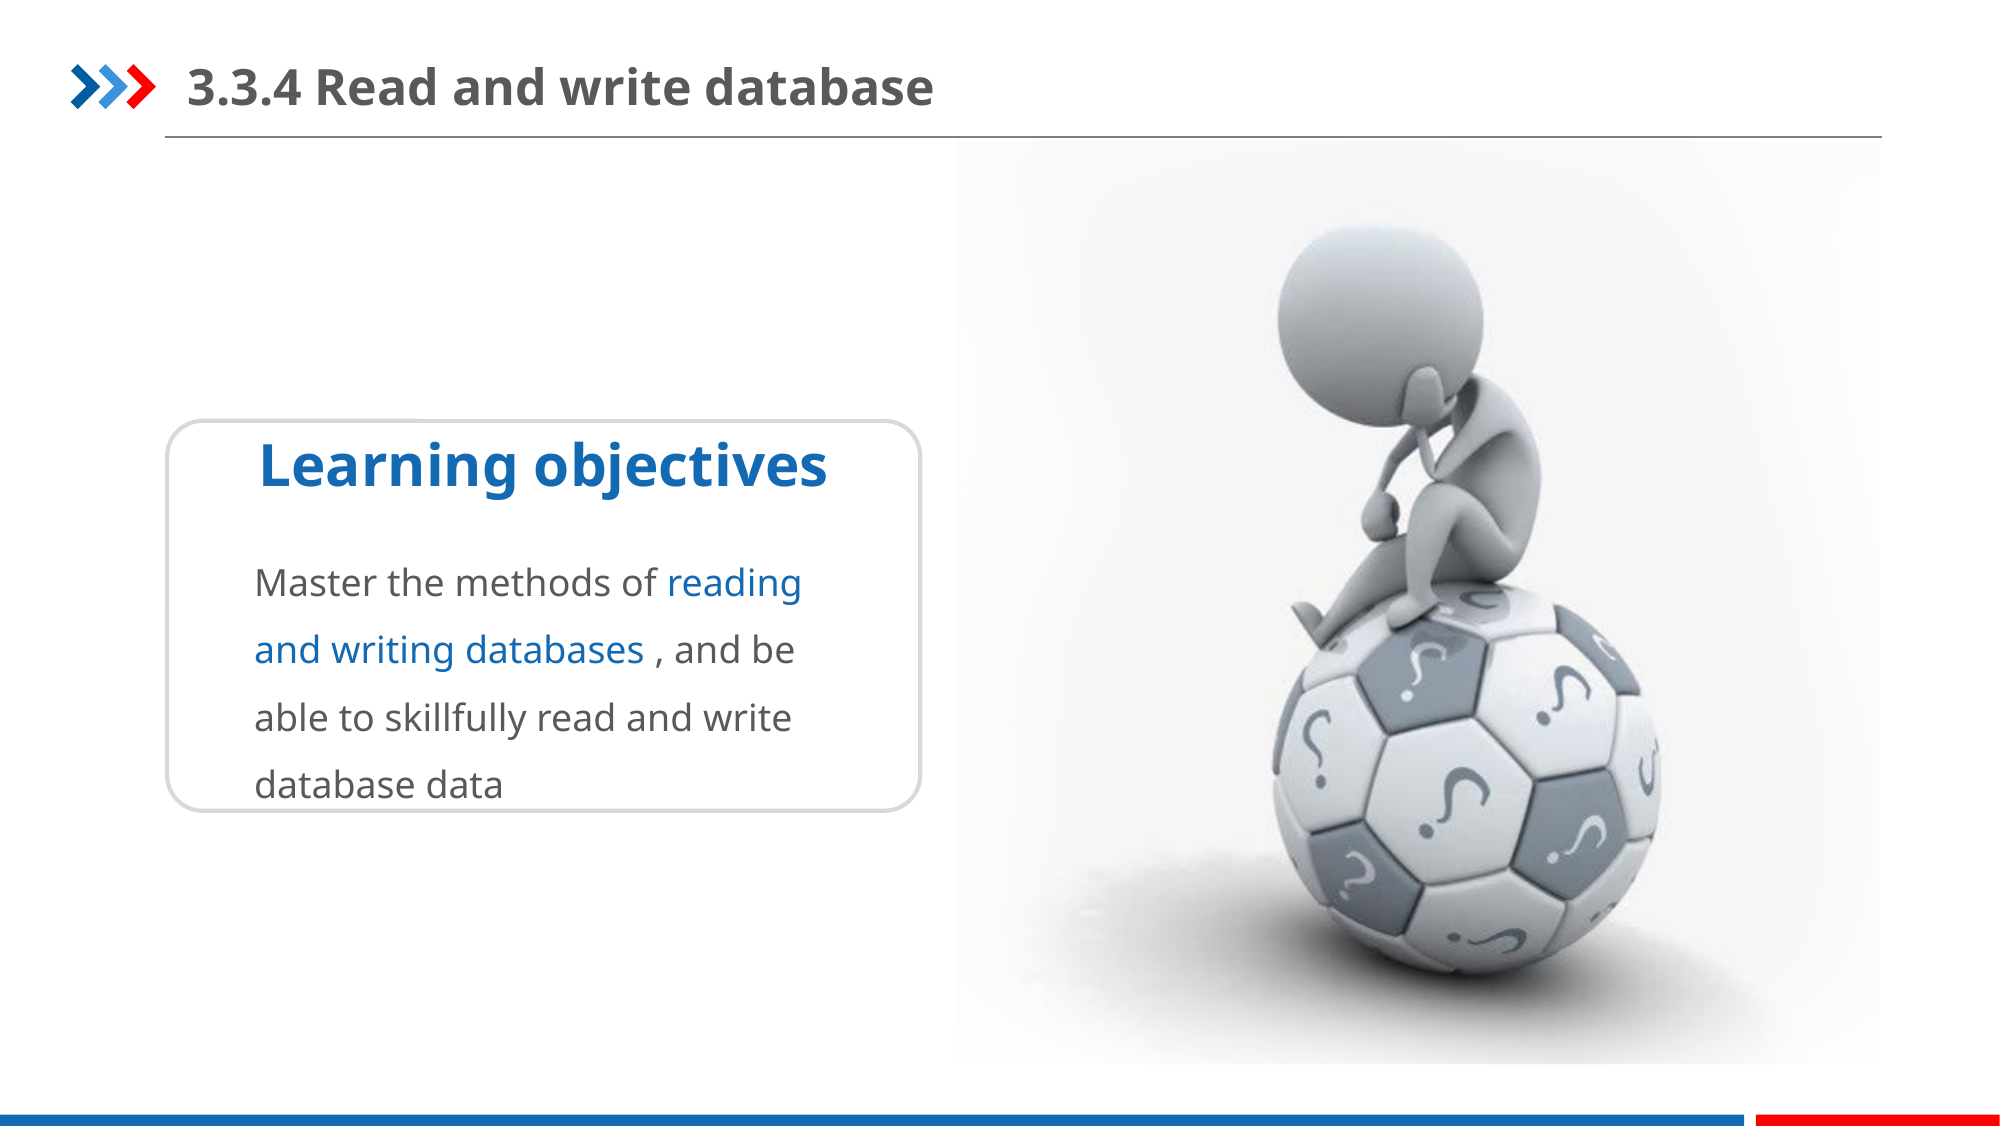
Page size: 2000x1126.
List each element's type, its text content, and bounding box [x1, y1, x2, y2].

text_box Master the methods of reading and writing databases , and be able to skillfully read and write database data [239, 528, 853, 814]
text_box Learning objectives [167, 420, 921, 506]
picture [954, 140, 1881, 1066]
text_box [164, 444, 923, 813]
text_box 3.3.4 Read and write database [187, 43, 1113, 127]
